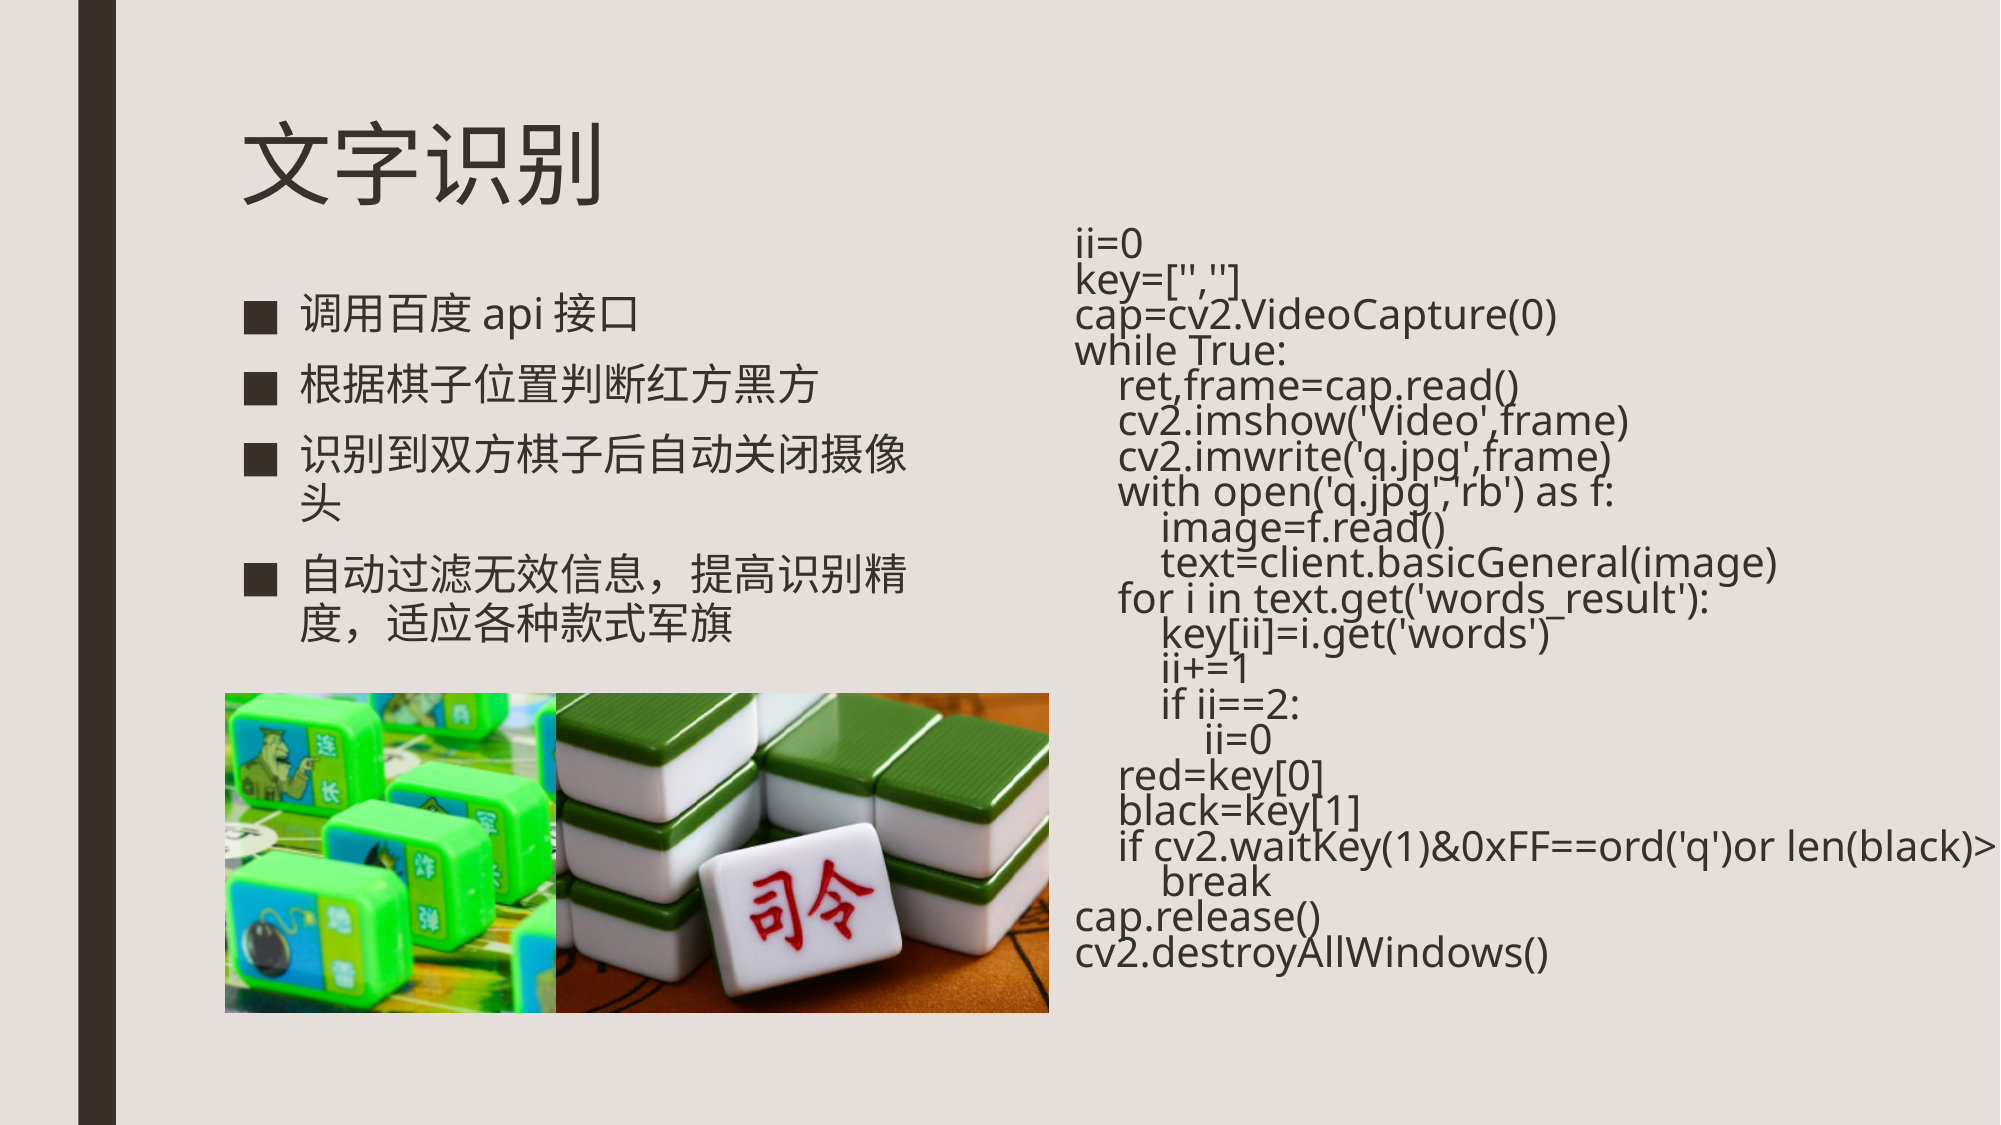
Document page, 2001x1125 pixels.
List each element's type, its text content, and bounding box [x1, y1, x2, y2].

list ii=0 key=['',''] cap=cv2.VideoCapture(0) while True: ret,frame=cap.read() cv2.imshow('Video',frame) cv2.imwrite('q.jpg',frame) with open('q.jpg','rb') as f: image=f.read() text=client.basicGeneral(image) for i in text.get('words_result'): key[ii]=i.get('words') ii+=1 if ii==2: ii=0 red=key[0] black=key[1] if cv2.waitKey(1)&0xFF==ord('q')or len(black)>1: break cap.release() cv2.destroyAllWindows() [973, 249, 2000, 1125]
text_box 调用百度api接口 根据棋子位置判断红方黑方 识别到双方棋子后自动关闭摄像头 自动过滤无效信息，提高识别精度，适应各种款式军旗 [224, 282, 931, 660]
picture [224, 693, 1049, 1013]
title 文字识别 [225, 112, 1800, 357]
